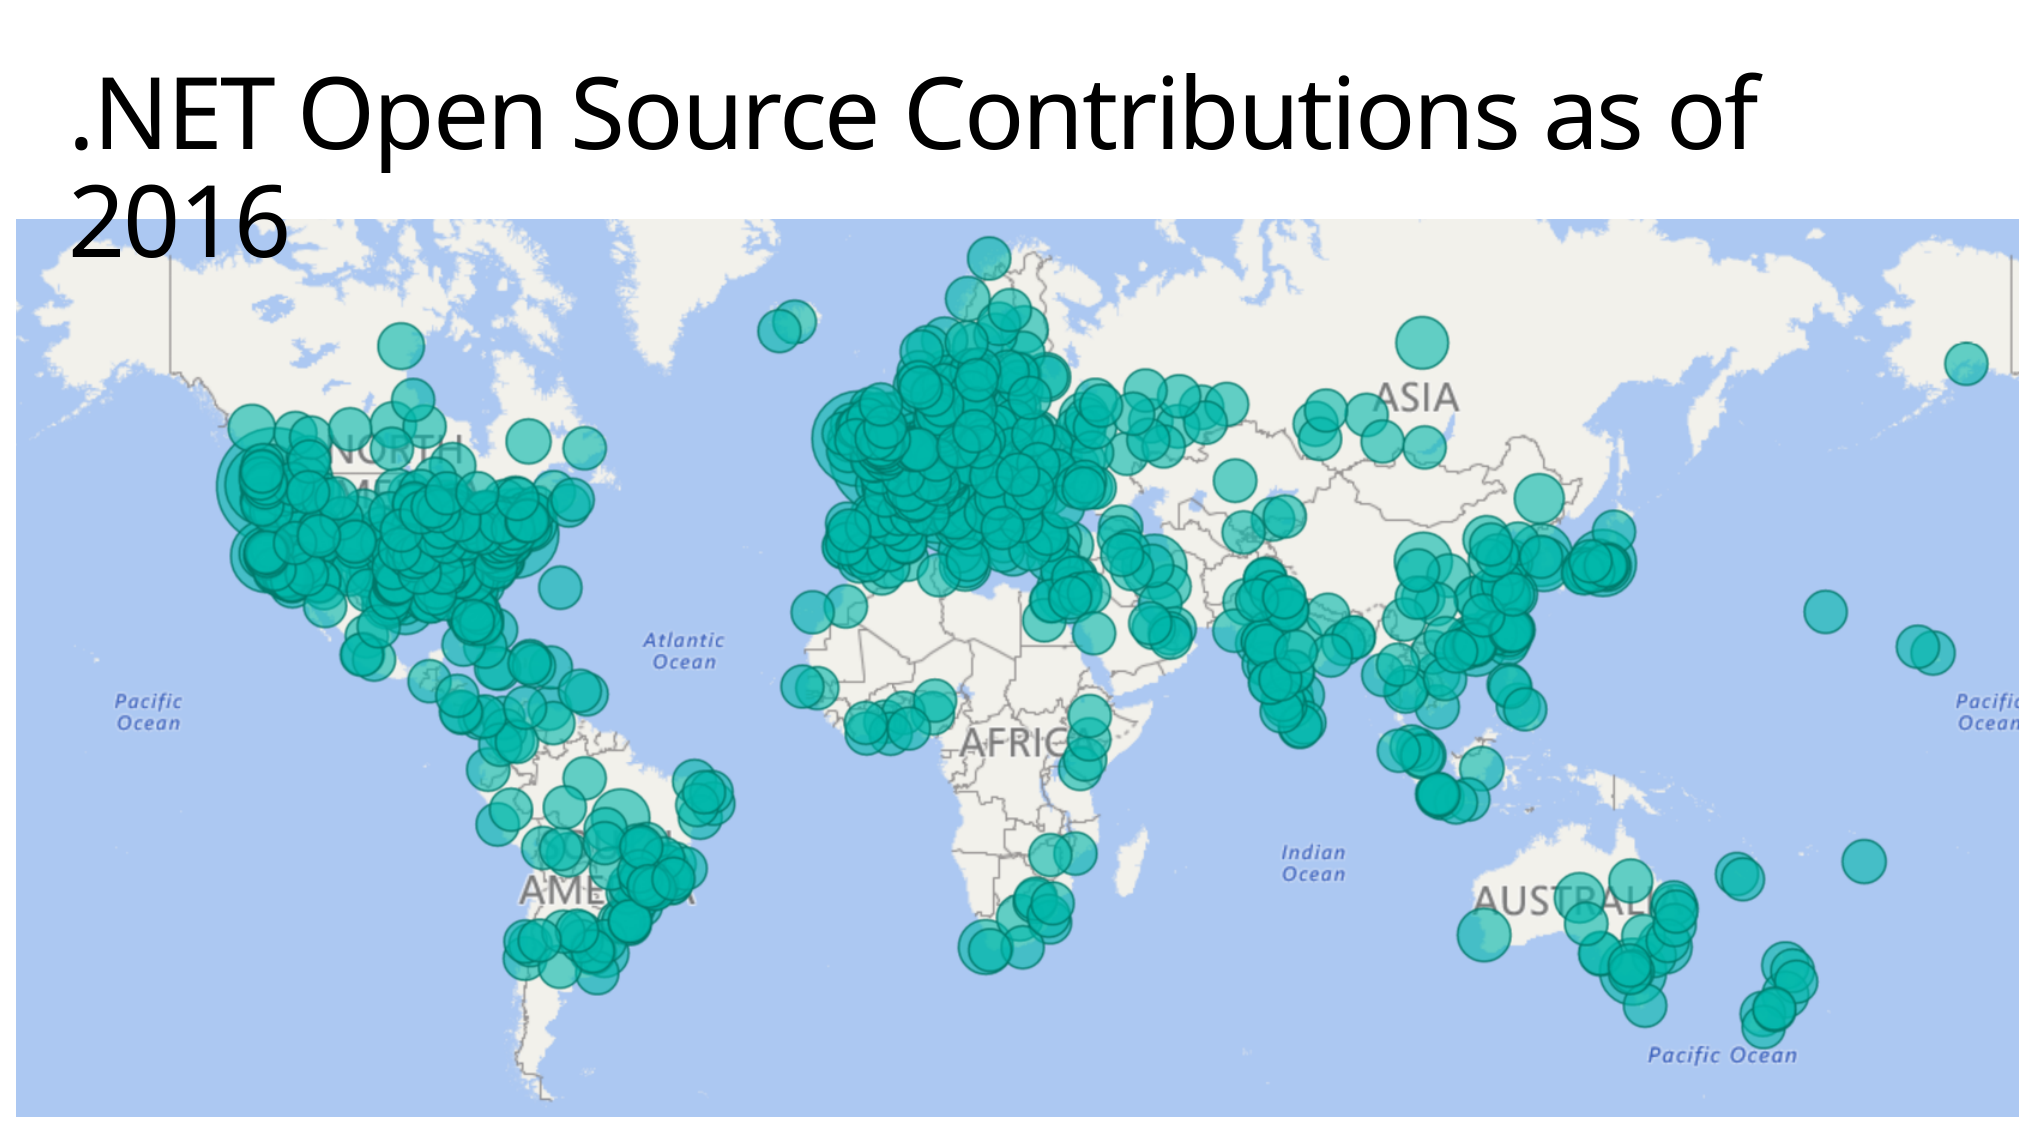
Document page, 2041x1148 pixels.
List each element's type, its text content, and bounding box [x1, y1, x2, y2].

title .NET Open Source Contributions as of 2016 [45, 48, 1996, 199]
picture [15, 219, 2019, 1118]
